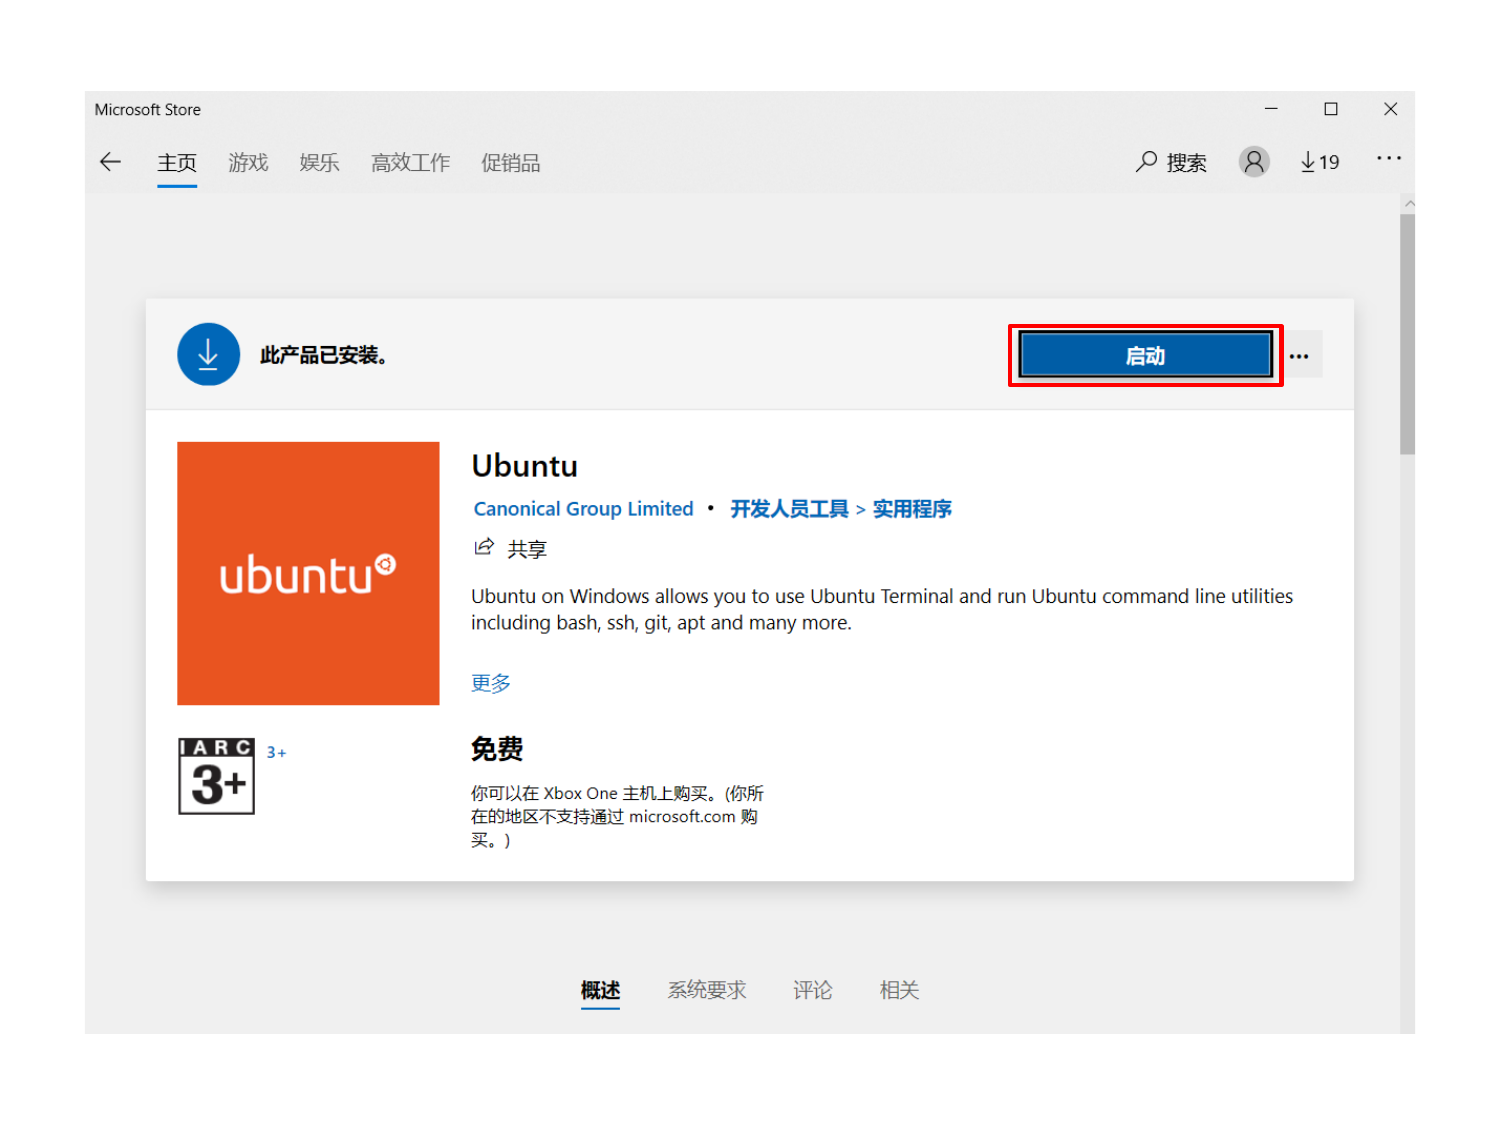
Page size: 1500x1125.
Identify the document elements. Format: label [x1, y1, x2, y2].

text_box [84, 91, 1416, 1034]
